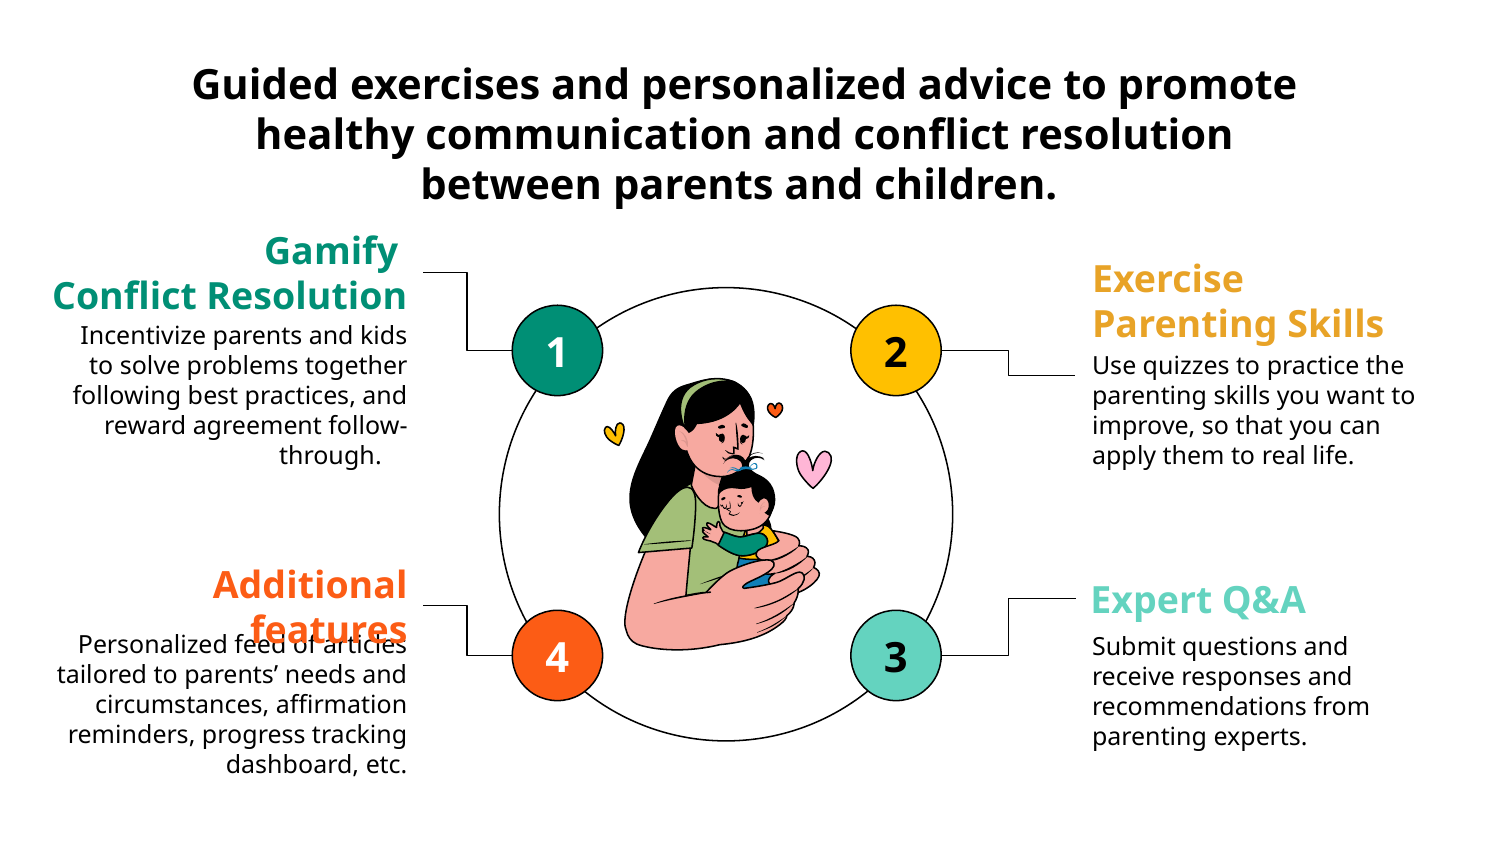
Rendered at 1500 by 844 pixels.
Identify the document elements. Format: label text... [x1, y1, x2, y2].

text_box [617, 378, 821, 651]
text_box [36, 244, 424, 461]
text_box [604, 426, 611, 442]
text_box 4 [512, 610, 603, 701]
text_box 3 [850, 610, 941, 701]
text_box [36, 577, 424, 765]
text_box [422, 605, 513, 656]
text_box [826, 451, 832, 474]
title Guided exercises and personalized advice to promote healthy communication and conflict resolution between parents and children. [75, 42, 1425, 217]
text_box 2 [850, 305, 942, 396]
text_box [941, 350, 1076, 376]
text_box [499, 287, 953, 741]
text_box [422, 272, 513, 351]
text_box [941, 598, 1076, 656]
text_box 1 [512, 305, 603, 396]
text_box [1076, 272, 1436, 481]
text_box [1075, 570, 1436, 739]
